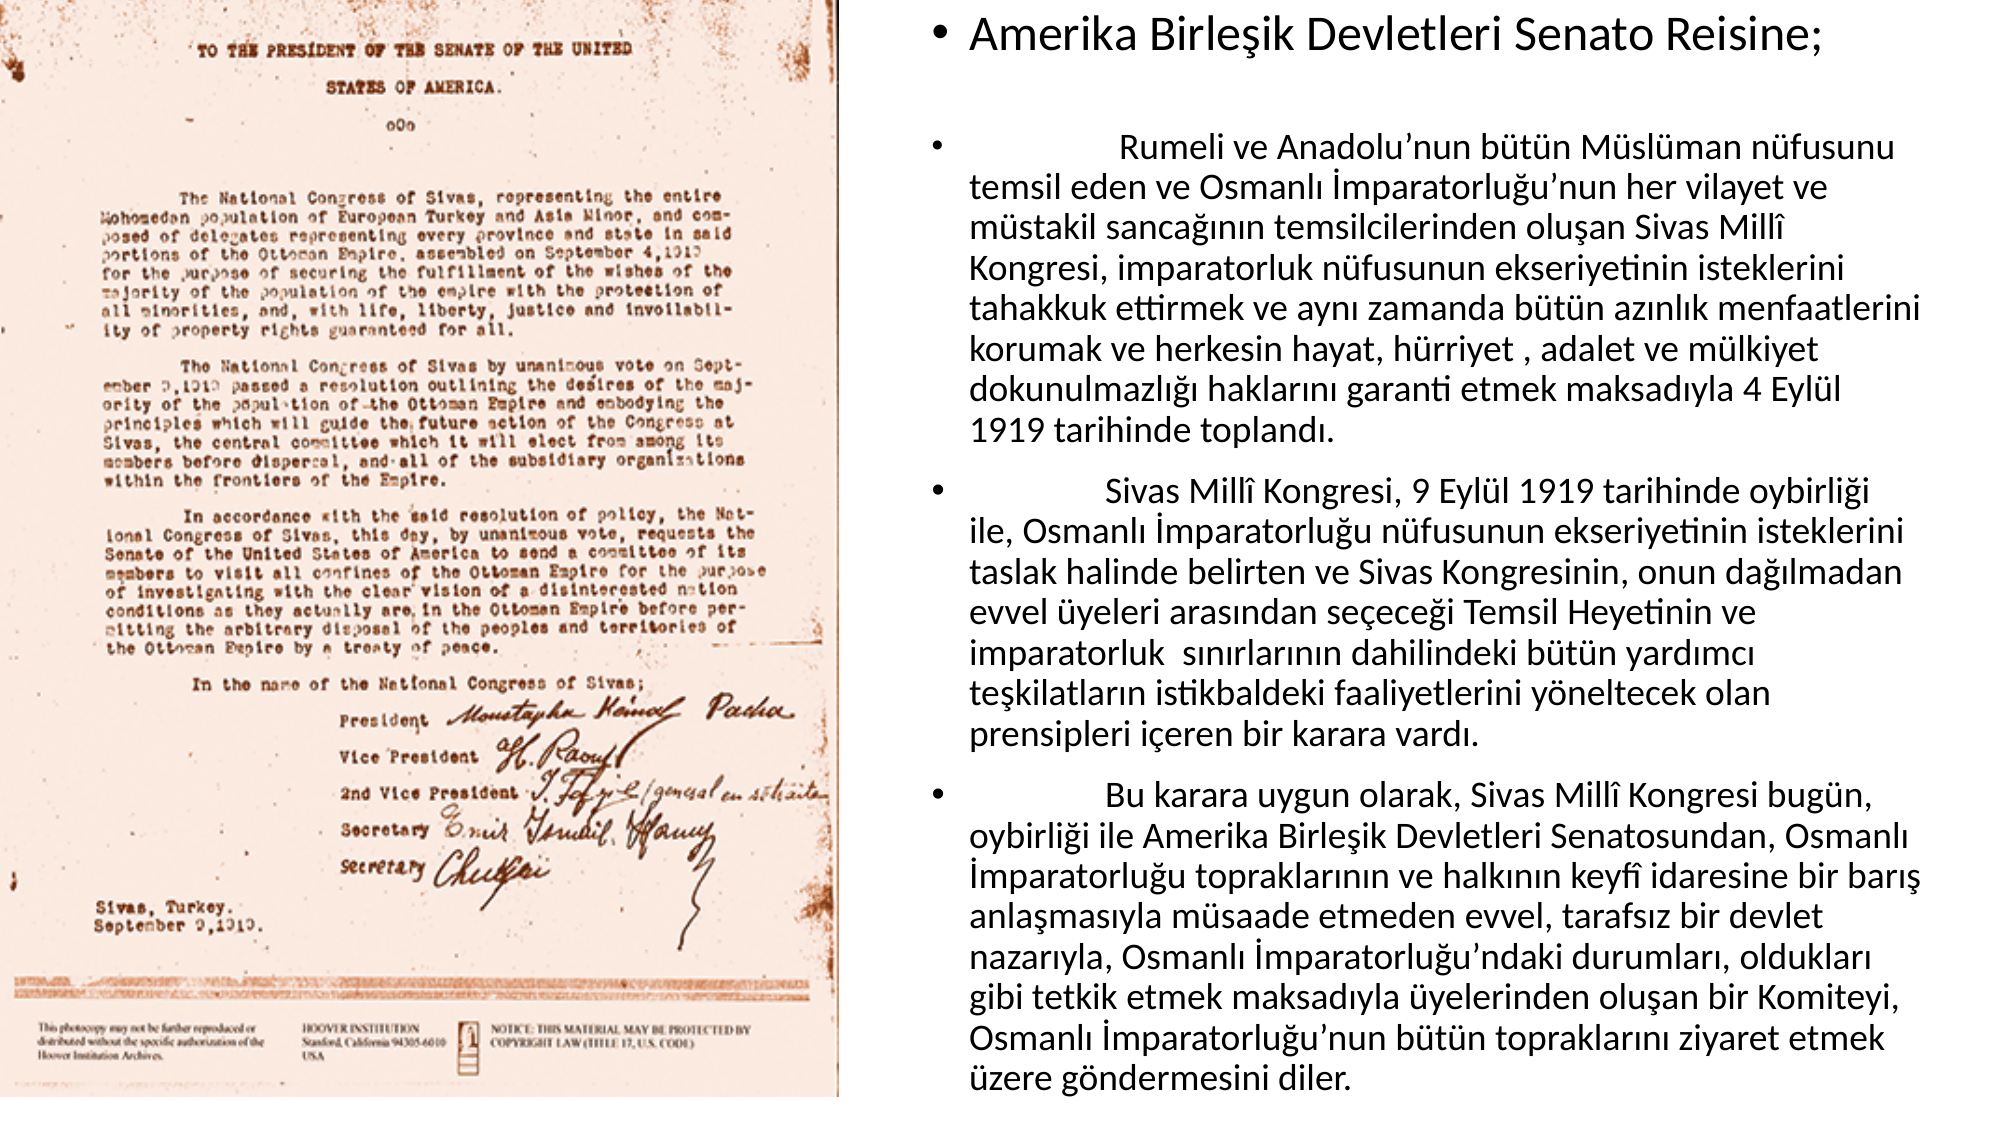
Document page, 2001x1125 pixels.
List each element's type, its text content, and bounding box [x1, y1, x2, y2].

picture [0, 0, 839, 1097]
list Amerika Birleşik Devletleri Senato Reisine; Rumeli ve Anadolu’nun bütün Müslüman nüfusunu temsil eden ve Osmanlı İmparatorluğu’nun her vilayet ve müstakil sancağının temsilcilerinden oluşan Sivas Millî Kongresi, imparatorluk nüfusunun ekseriyetinin isteklerini tahakkuk ettirmek ve aynı zamanda bütün azınlık menfaatlerini korumak ve herkesin hayat, hürriyet , adalet ve mülkiyet dokunulmazlığı haklarını garanti etmek maksadıyla 4 Eylül 1919 tarihinde toplandı. Sivas Millî Kongresi, 9 Eylül 1919 tarihinde oybirliği ile, Osmanlı İmparatorluğu nüfusunun ekseriyetinin isteklerini taslak halinde belirten ve Sivas Kongresinin, onun dağılmadan evvel üyeleri arasından seçeceği Temsil Heyetinin ve imparatorluk sınırlarının dahilindeki bütün yardımcı teşkilatların istikbaldeki faaliyetlerini yöneltecek olan prensipleri içeren bir karara vardı. Bu karara uygun olarak, Sivas Millî Kongresi bugün, oybirliği ile Amerika Birleşik Devletleri Senatosundan, Osmanlı İmparatorluğu topraklarının ve halkının keyfî idaresine bir barış anlaşmasıyla müsaade etmeden evvel, tarafsız bir devlet nazarıyla, Osmanlı İmparatorluğu’ndaki durumları, oldukları gibi tetkik etmek maksadıyla üyelerinden oluşan bir Komiteyi, Osmanlı İmparatorluğu’nun bütün topraklarını ziyaret etmek üzere göndermesini diler. [916, 0, 1939, 1125]
